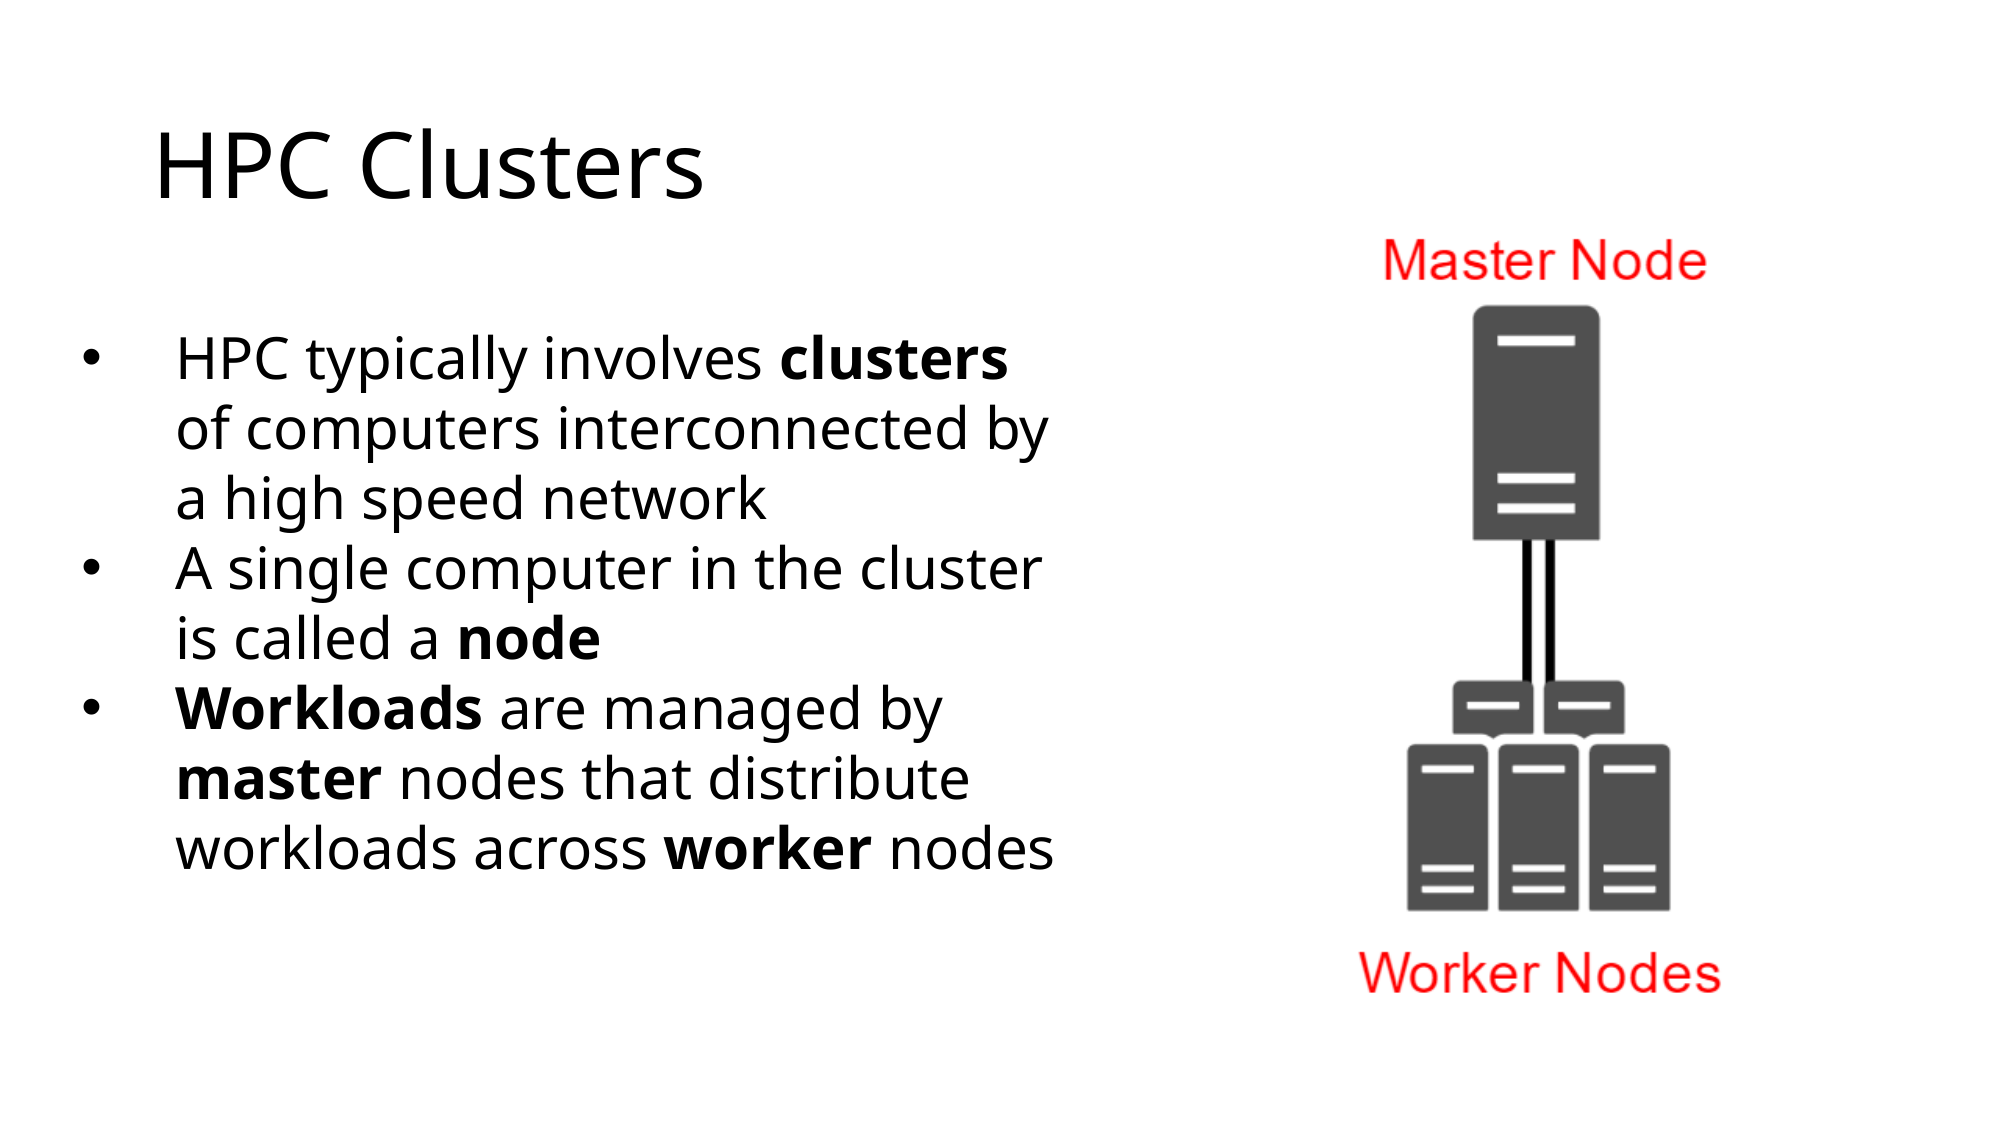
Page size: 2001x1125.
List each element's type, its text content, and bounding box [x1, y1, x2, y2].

text_box HPC typically involves clusters of computers interconnected by a high speed network A single computer in the cluster is called a node Workloads are managed by master nodes that distribute workloads across worker nodes [66, 313, 1073, 889]
picture [1320, 205, 1757, 1007]
title HPC Clusters [137, 59, 1863, 278]
